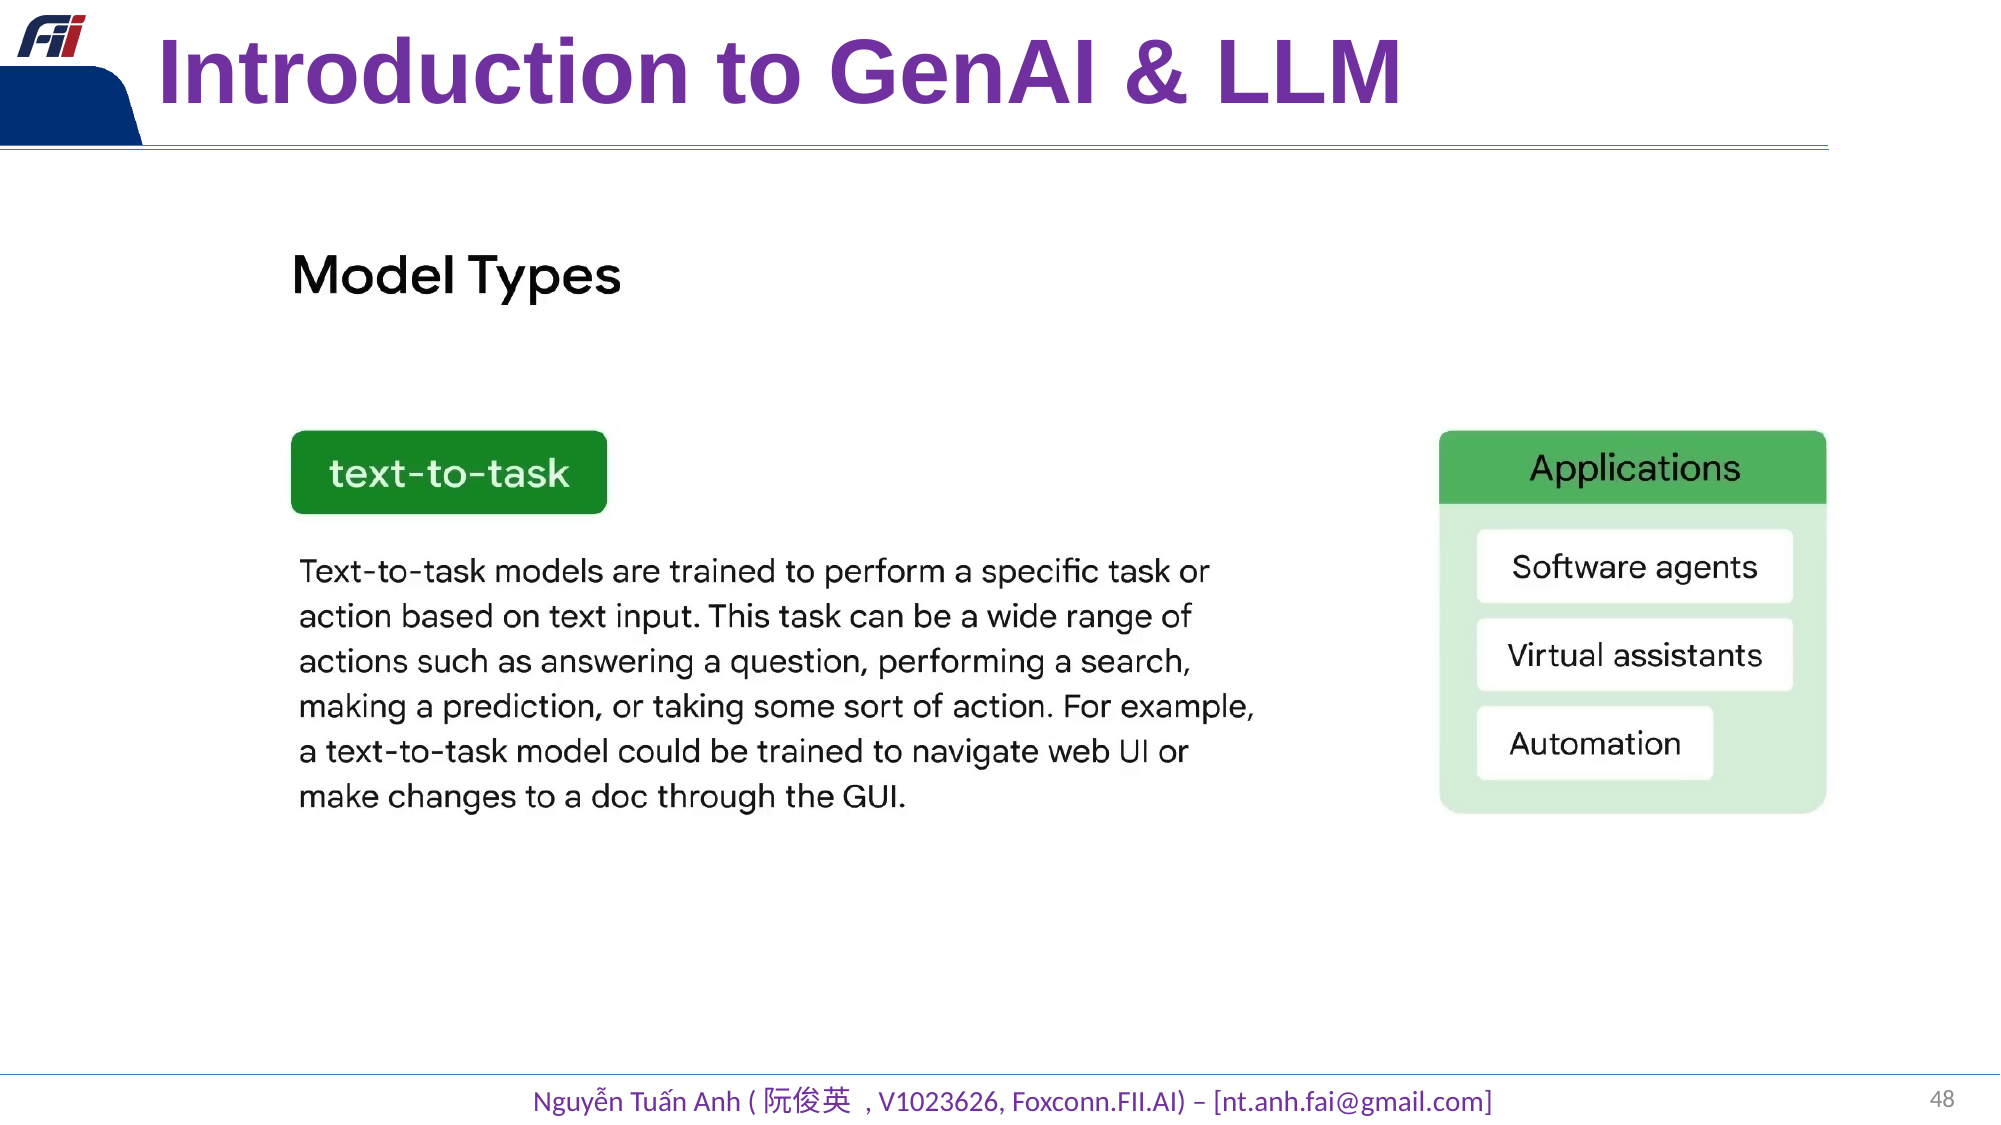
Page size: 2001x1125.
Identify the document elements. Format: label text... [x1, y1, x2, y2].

picture [0, 66, 143, 145]
title Introduction to GenAI & LLM [142, 5, 1945, 143]
slide_number 48 [1807, 1074, 1971, 1121]
picture [17, 15, 86, 57]
picture [205, 161, 1911, 1062]
